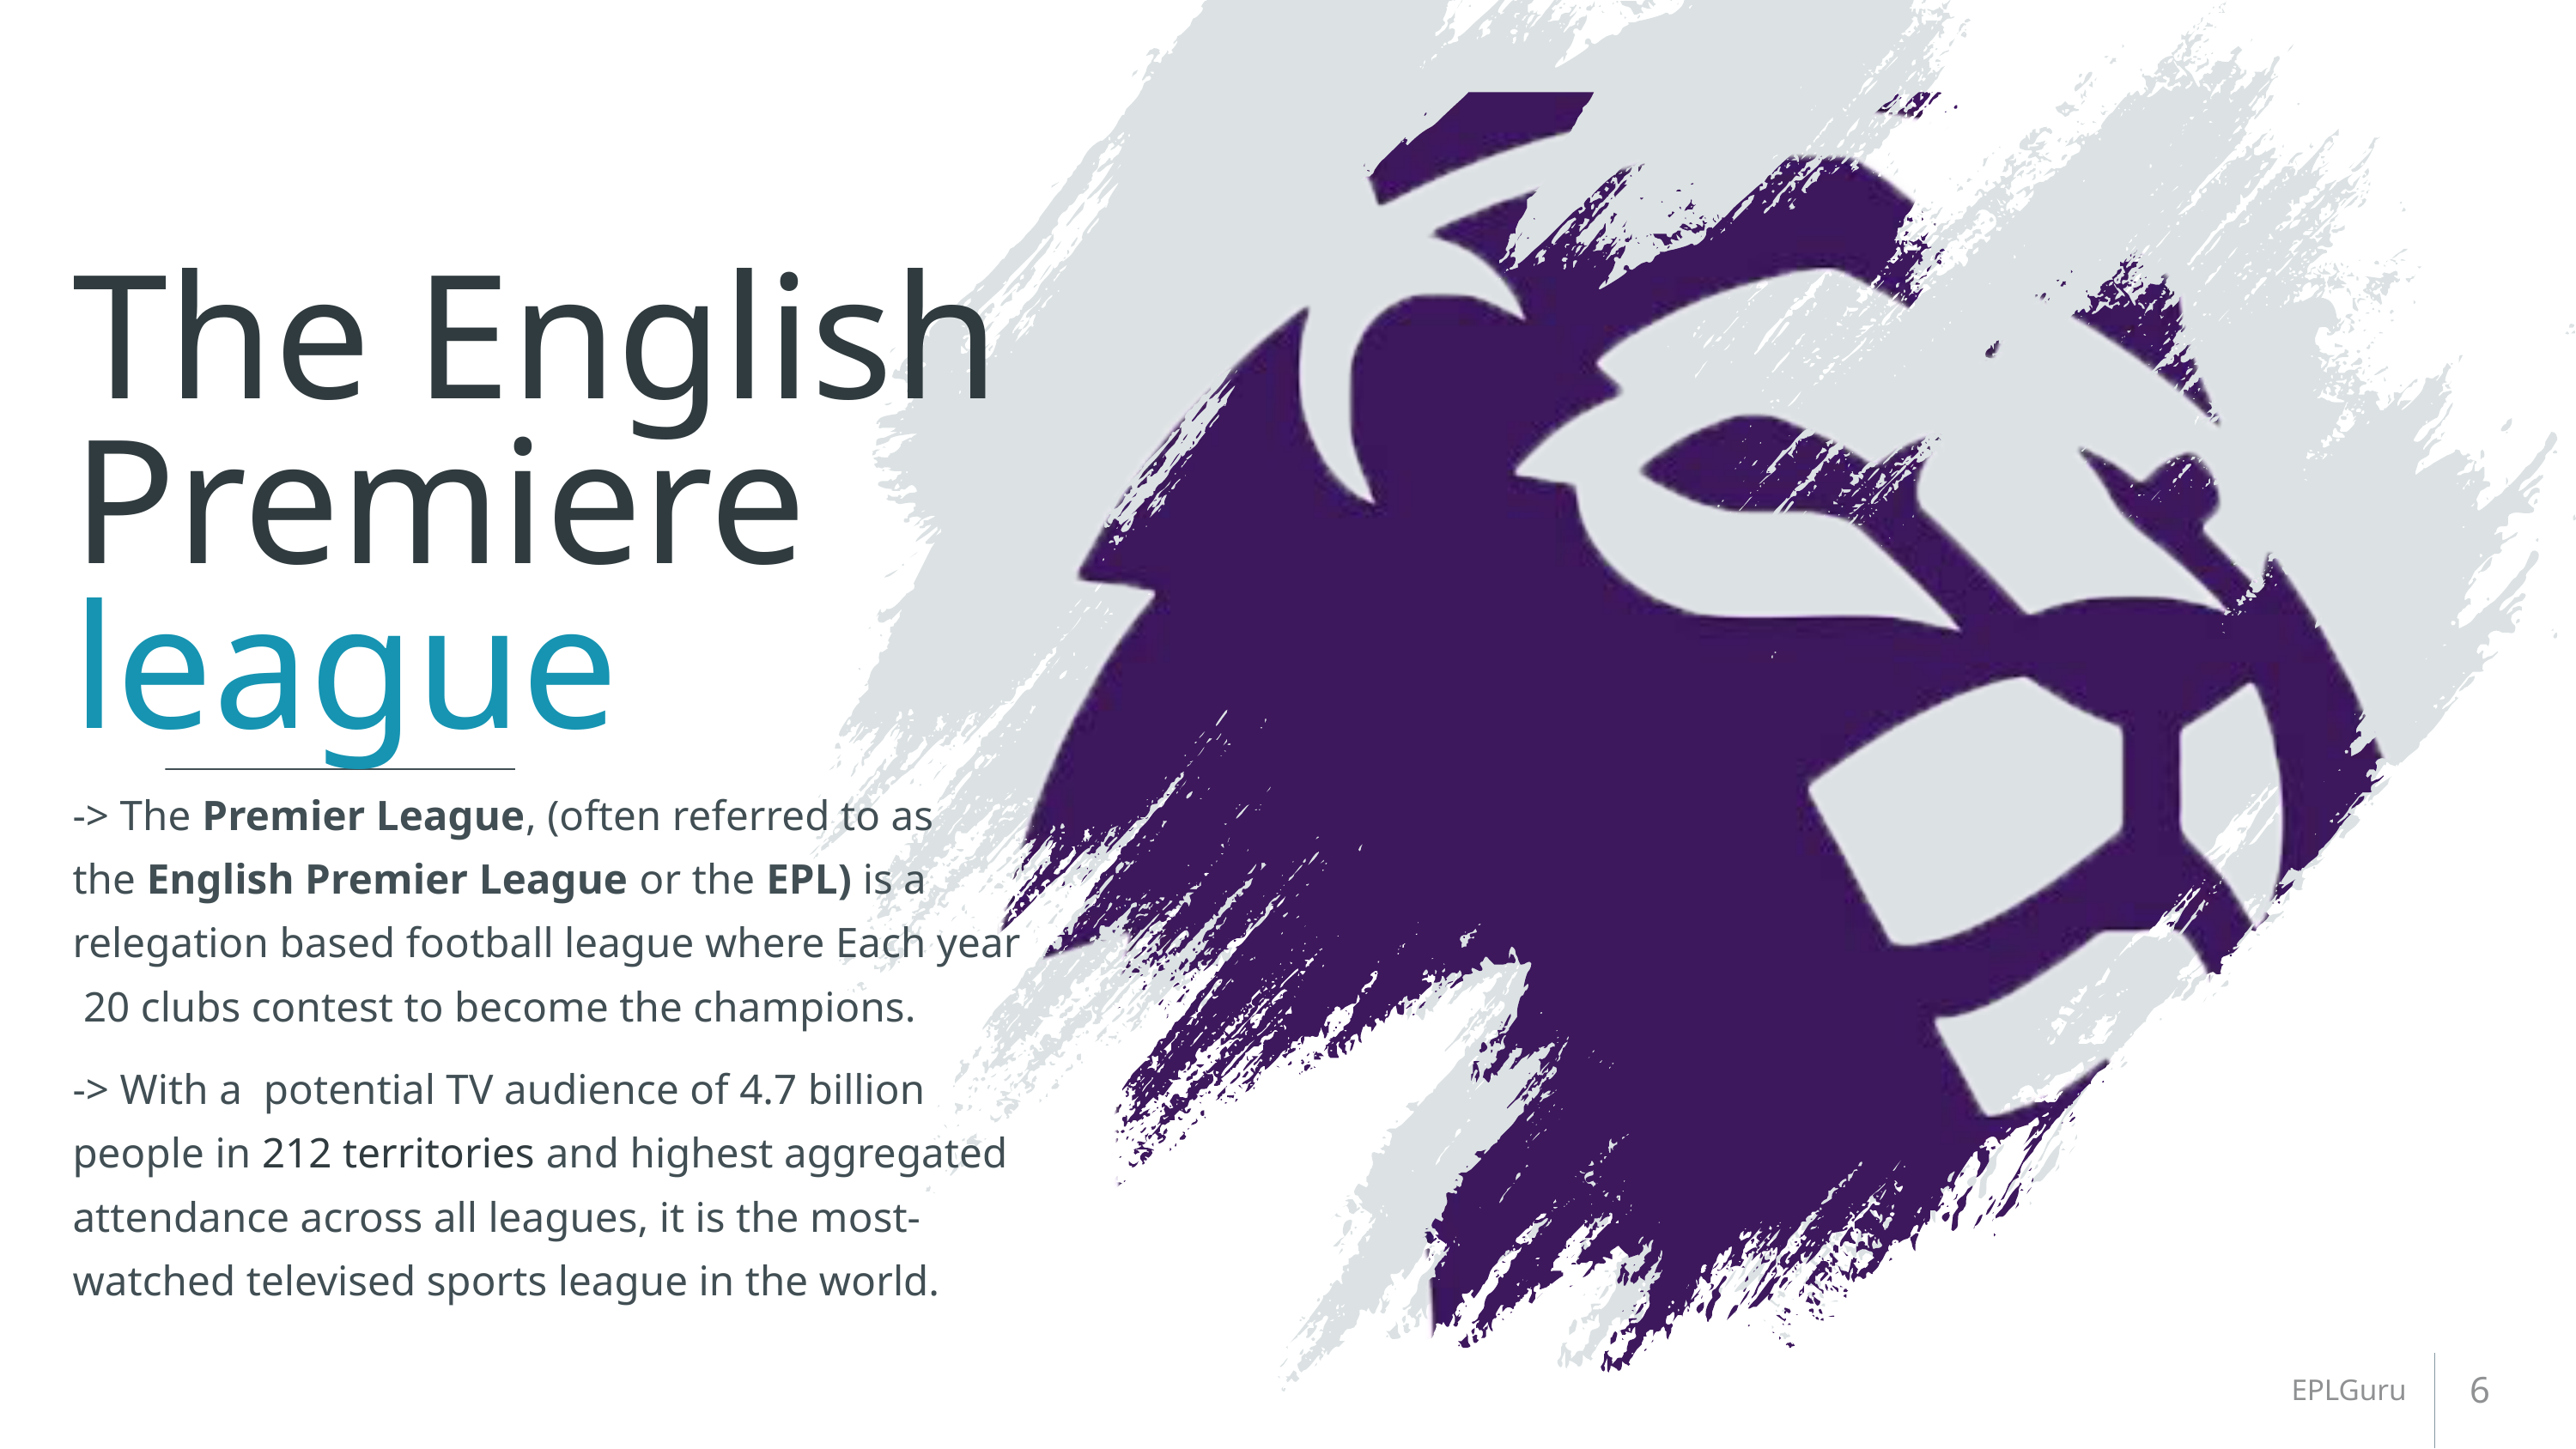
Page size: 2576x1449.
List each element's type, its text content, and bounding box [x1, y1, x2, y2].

title The English Premiere league [59, 329, 978, 767]
picture [978, 92, 2449, 1391]
slide_number 6 [2434, 1353, 2525, 1430]
footer EPLGuru [1550, 1391, 2420, 1430]
list -> The Premier League, (often referred to as the English Premier League or the EPL) is a relegation based football league where Each year 20 clubs contest to become the champions. -> With a potential TV audience of 4.7 billion people in 212 territories and highest aggregated attendance across all leagues, it is the most-watched televised sports league in the world. [59, 767, 978, 1354]
